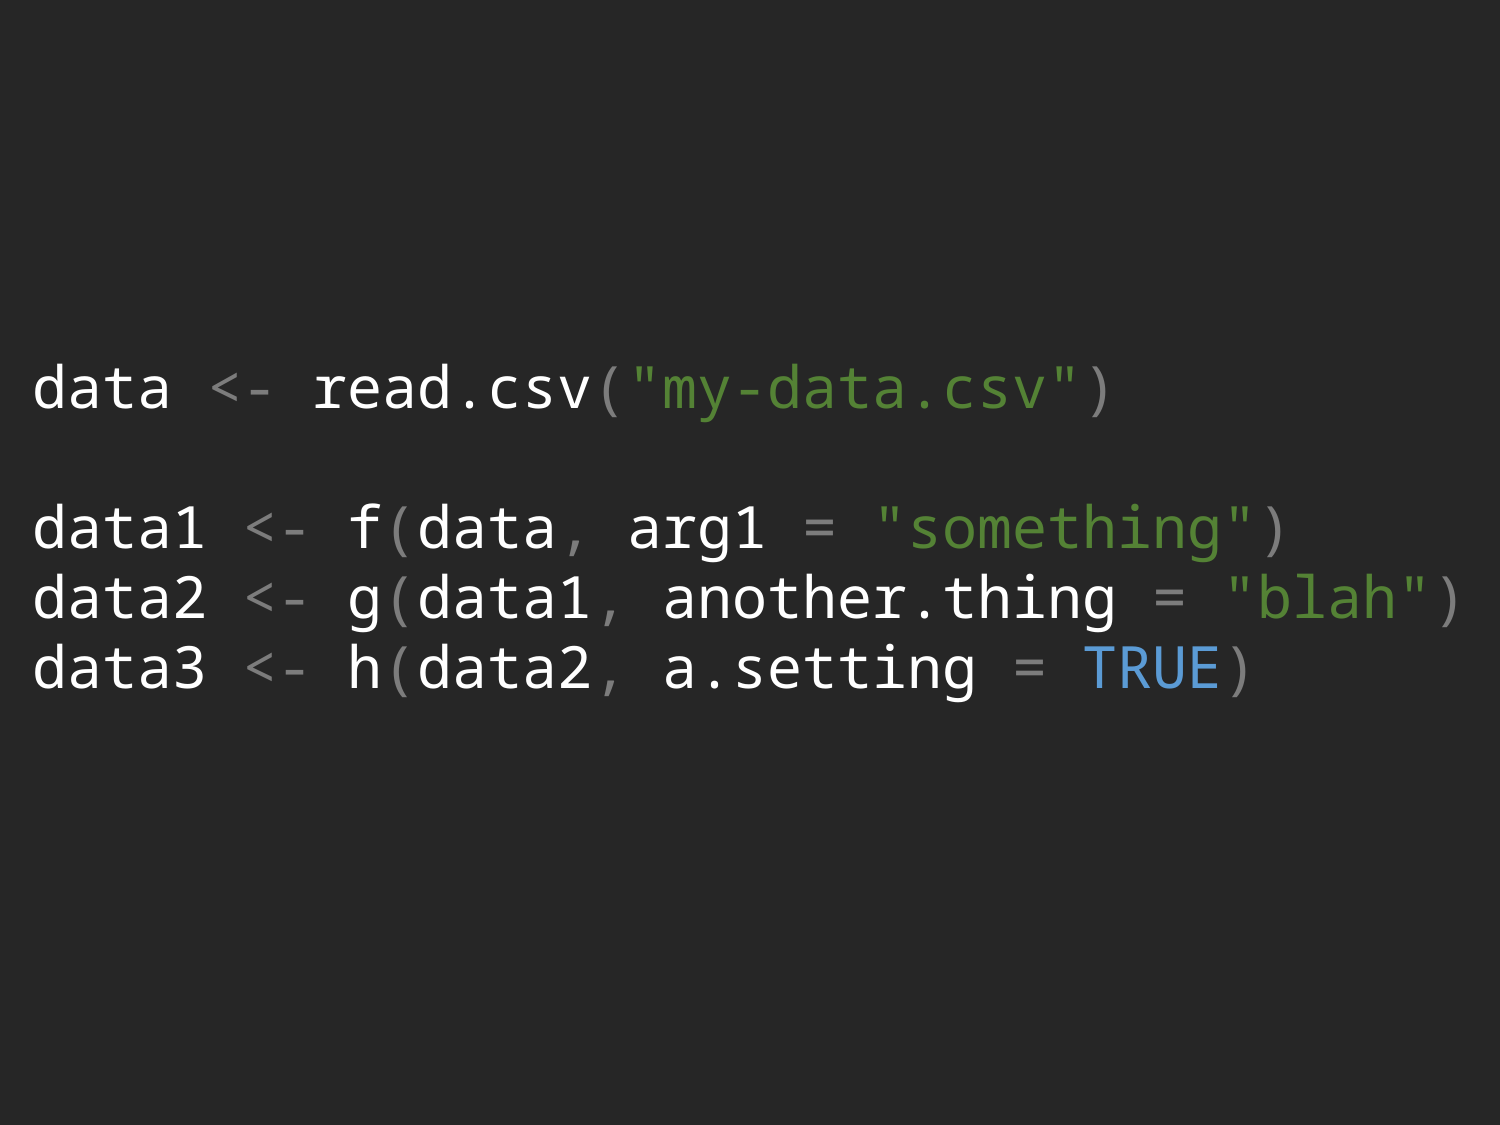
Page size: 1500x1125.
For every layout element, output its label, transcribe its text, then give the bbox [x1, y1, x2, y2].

text_box data <- read.csv("my-data.csv") data1 <- f(data, arg1 = "something") data2 <- g(data1, another.thing = "blah") data3 <- h(data2, a.setting = TRUE) [17, 342, 1483, 708]
